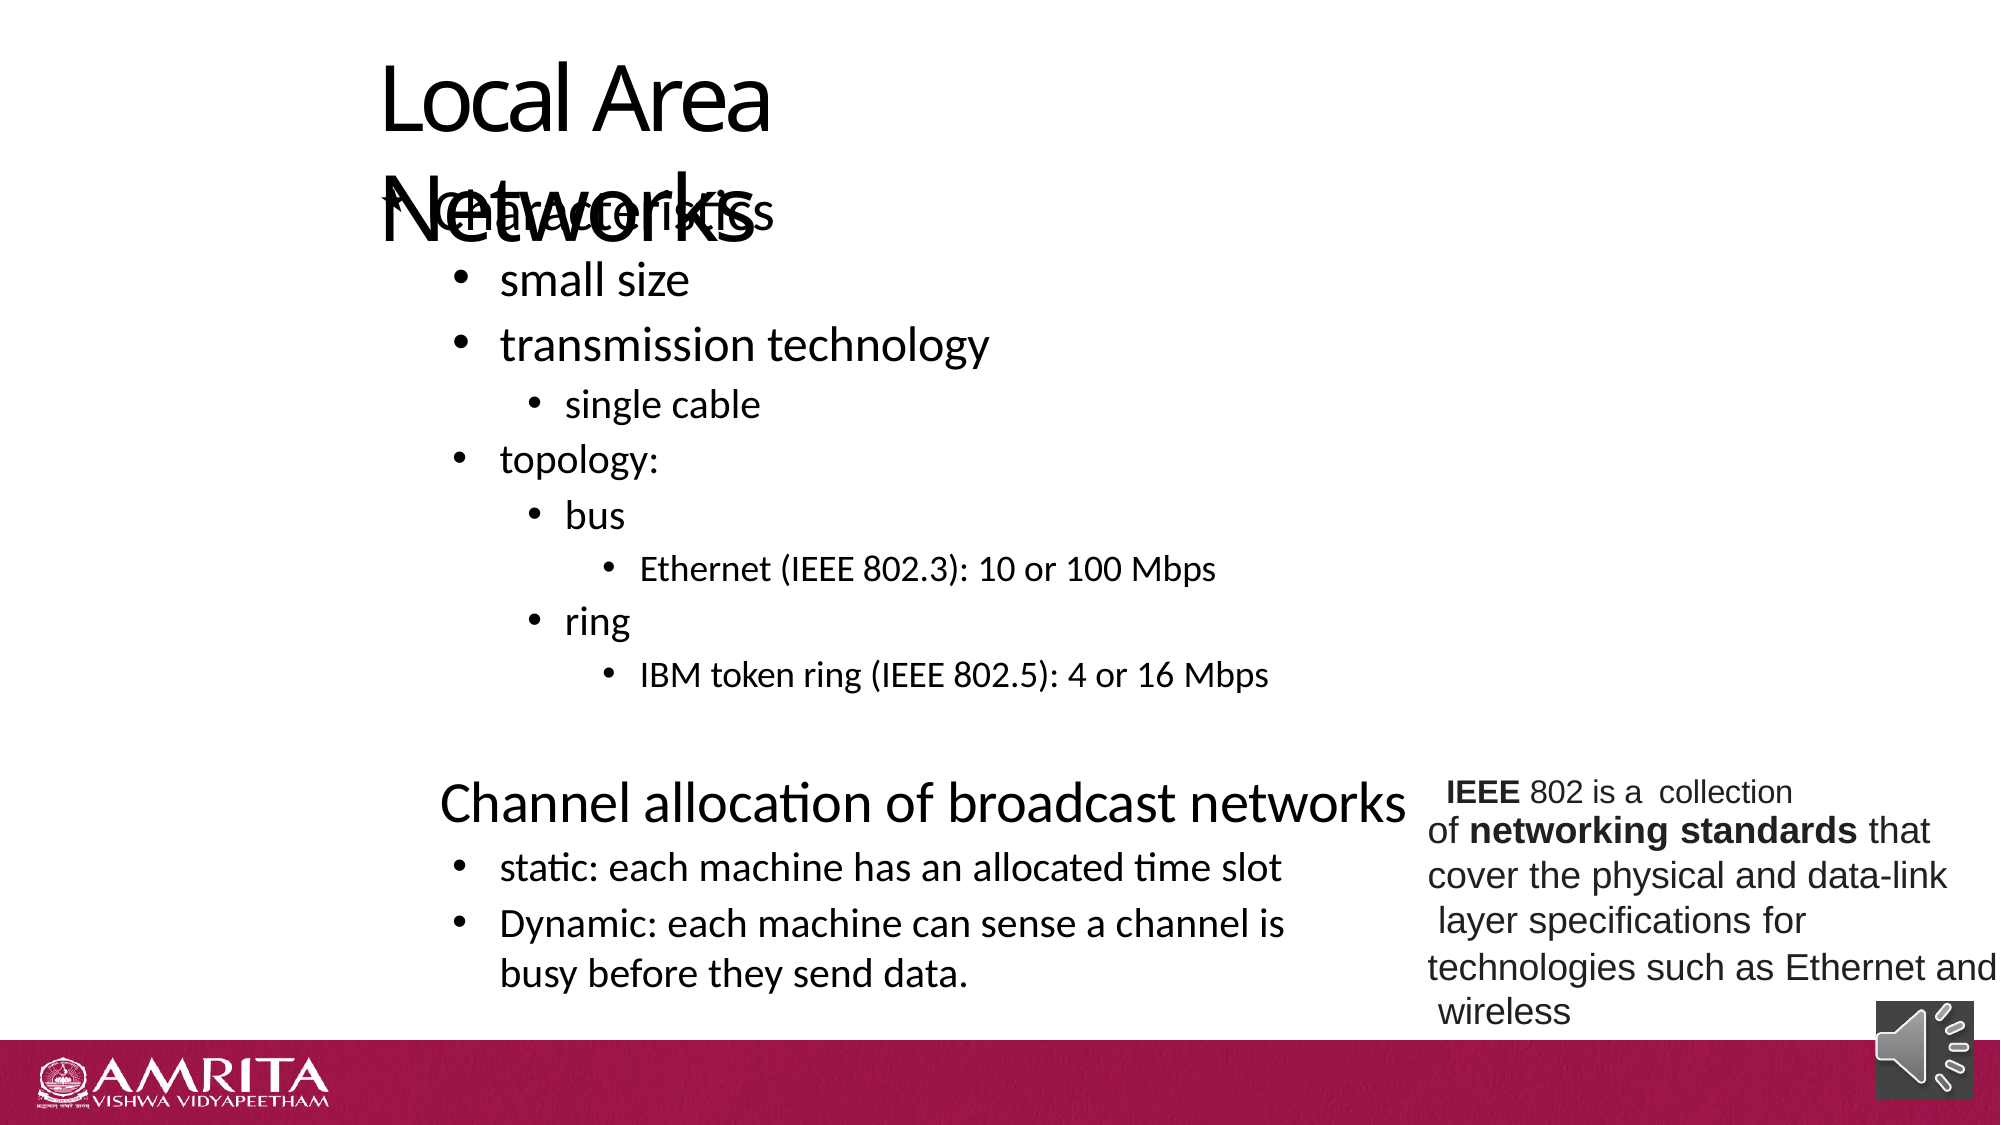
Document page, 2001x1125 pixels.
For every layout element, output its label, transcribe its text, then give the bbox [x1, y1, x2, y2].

text_box Characteristics small size transmission technology single cable topology: bus Ethernet (IEEE 802.3): 10 or 100 Mbps ring IBM token ring (IEEE 802.5): 4 or 16 Mbps [375, 163, 1364, 696]
text_box static: each machine has an allocated time slot Dynamic: each machine can sense a channel is busy before they send data. [450, 834, 1290, 996]
text_box technologies such as Ethernet and wireless [1425, 939, 2000, 1032]
text_box Channel allocation of broadcast networks IEEE 802 is a collection [371, 761, 1975, 834]
picture [0, 999, 2000, 1125]
text_box of networking standards that cover the physical and data-link layer specifications for [1425, 804, 1955, 939]
title Local Area Networks [375, 37, 1118, 163]
